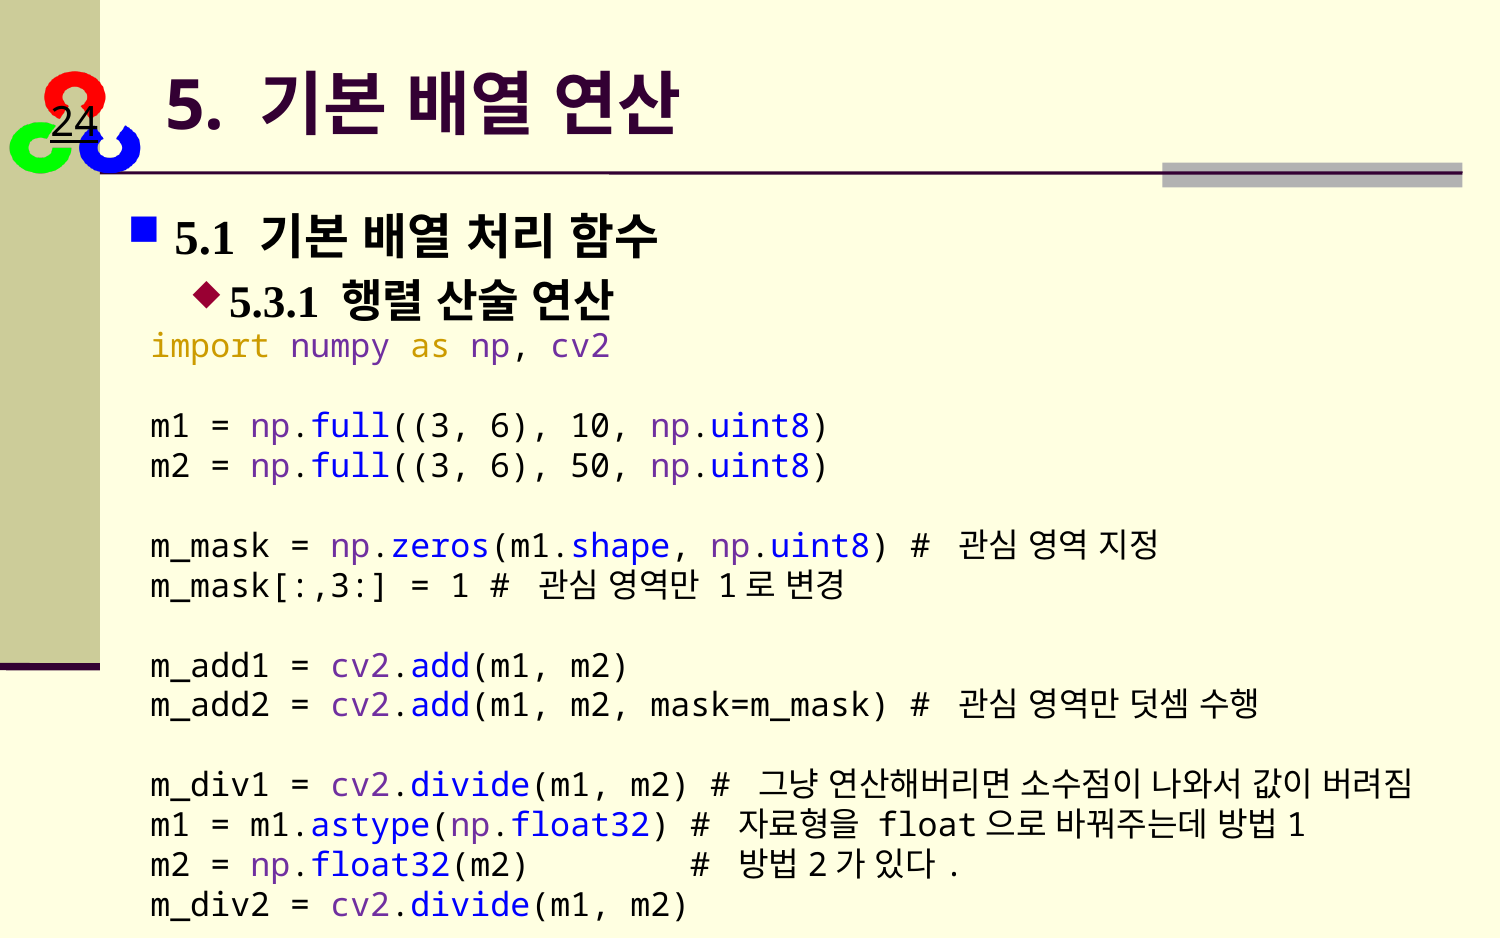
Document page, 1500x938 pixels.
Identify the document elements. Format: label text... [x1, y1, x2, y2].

title 5. 기본 배열 연산 [149, 37, 1463, 167]
picture [0, 62, 149, 179]
text_box import numpy as np, cv2 m1 = np.full((3, 6), 10, np.uint8) m2 = np.full((3, 6), 50, np.uint8) m_mask = np.zeros(m1.shape, np.uint8) # 관심 영역 지정 m_mask[:,3:] = 1 # 관심 영역만 1로 변경 m_add1 = cv2.add(m1, m2) m_add2 = cv2.add(m1, m2, mask=m_mask) # 관심 영역만 덧셈 수행 m_div1 = cv2.divide(m1, m2) # 그냥 연산해버리면 소수점이 나와서 값이 버려짐 m1 = m1.astype(np.float32) # 자료형을 float으로 바꿔주는데 방법1 m2 = np.float32(m2) # 방법2가 있다. m_div2 = cv2.divide(m1, m2) [135, 316, 1447, 931]
list 5.1 기본 배열 처리 함수 5.3.1 행렬 산술 연산 [112, 197, 1463, 876]
